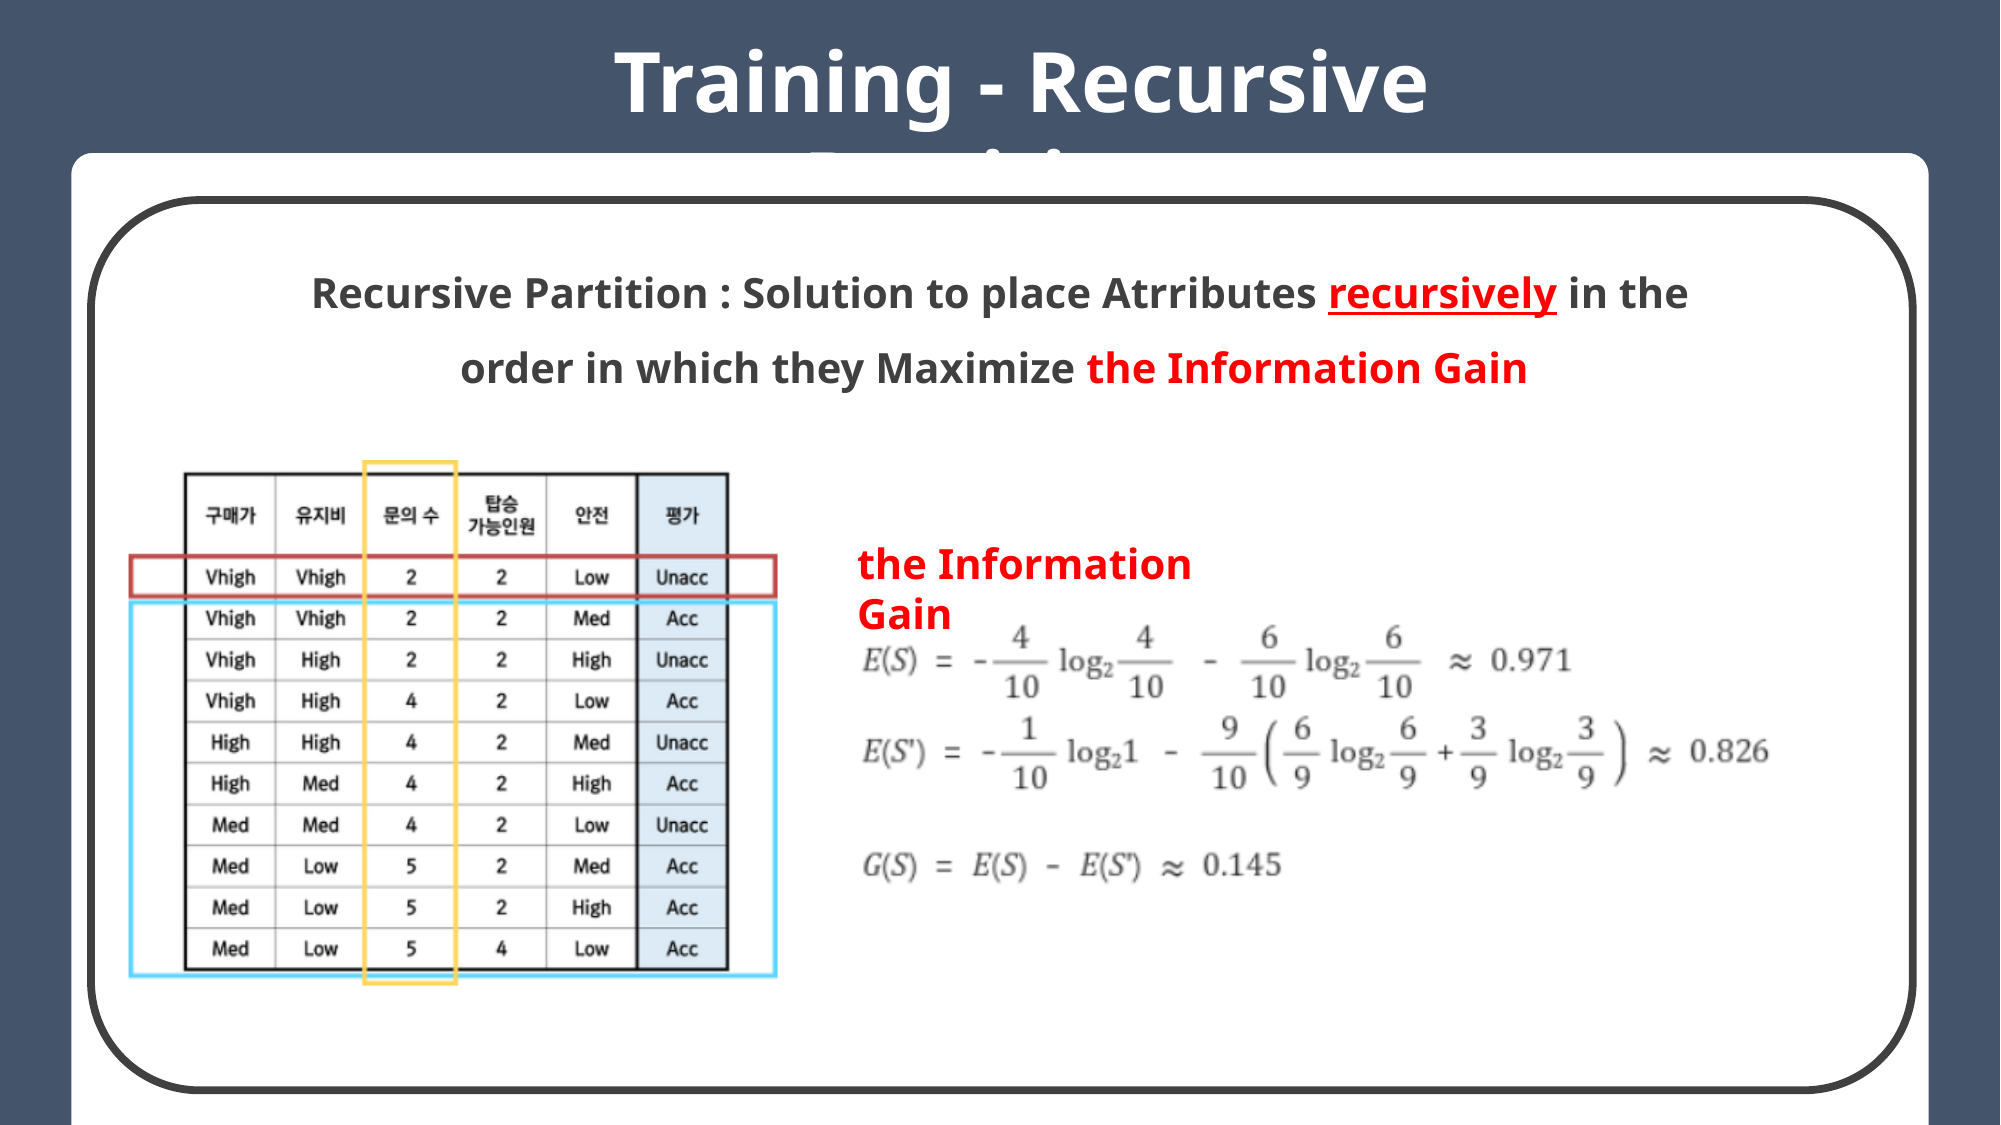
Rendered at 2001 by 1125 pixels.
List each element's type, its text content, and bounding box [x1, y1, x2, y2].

picture [851, 618, 1777, 896]
text_box the Information Gain [842, 530, 1307, 645]
text_box [0, 0, 2000, 1125]
text_box [89, 199, 1914, 1092]
text_box Training - Recursive Partition [373, 21, 1627, 199]
picture [116, 460, 792, 993]
